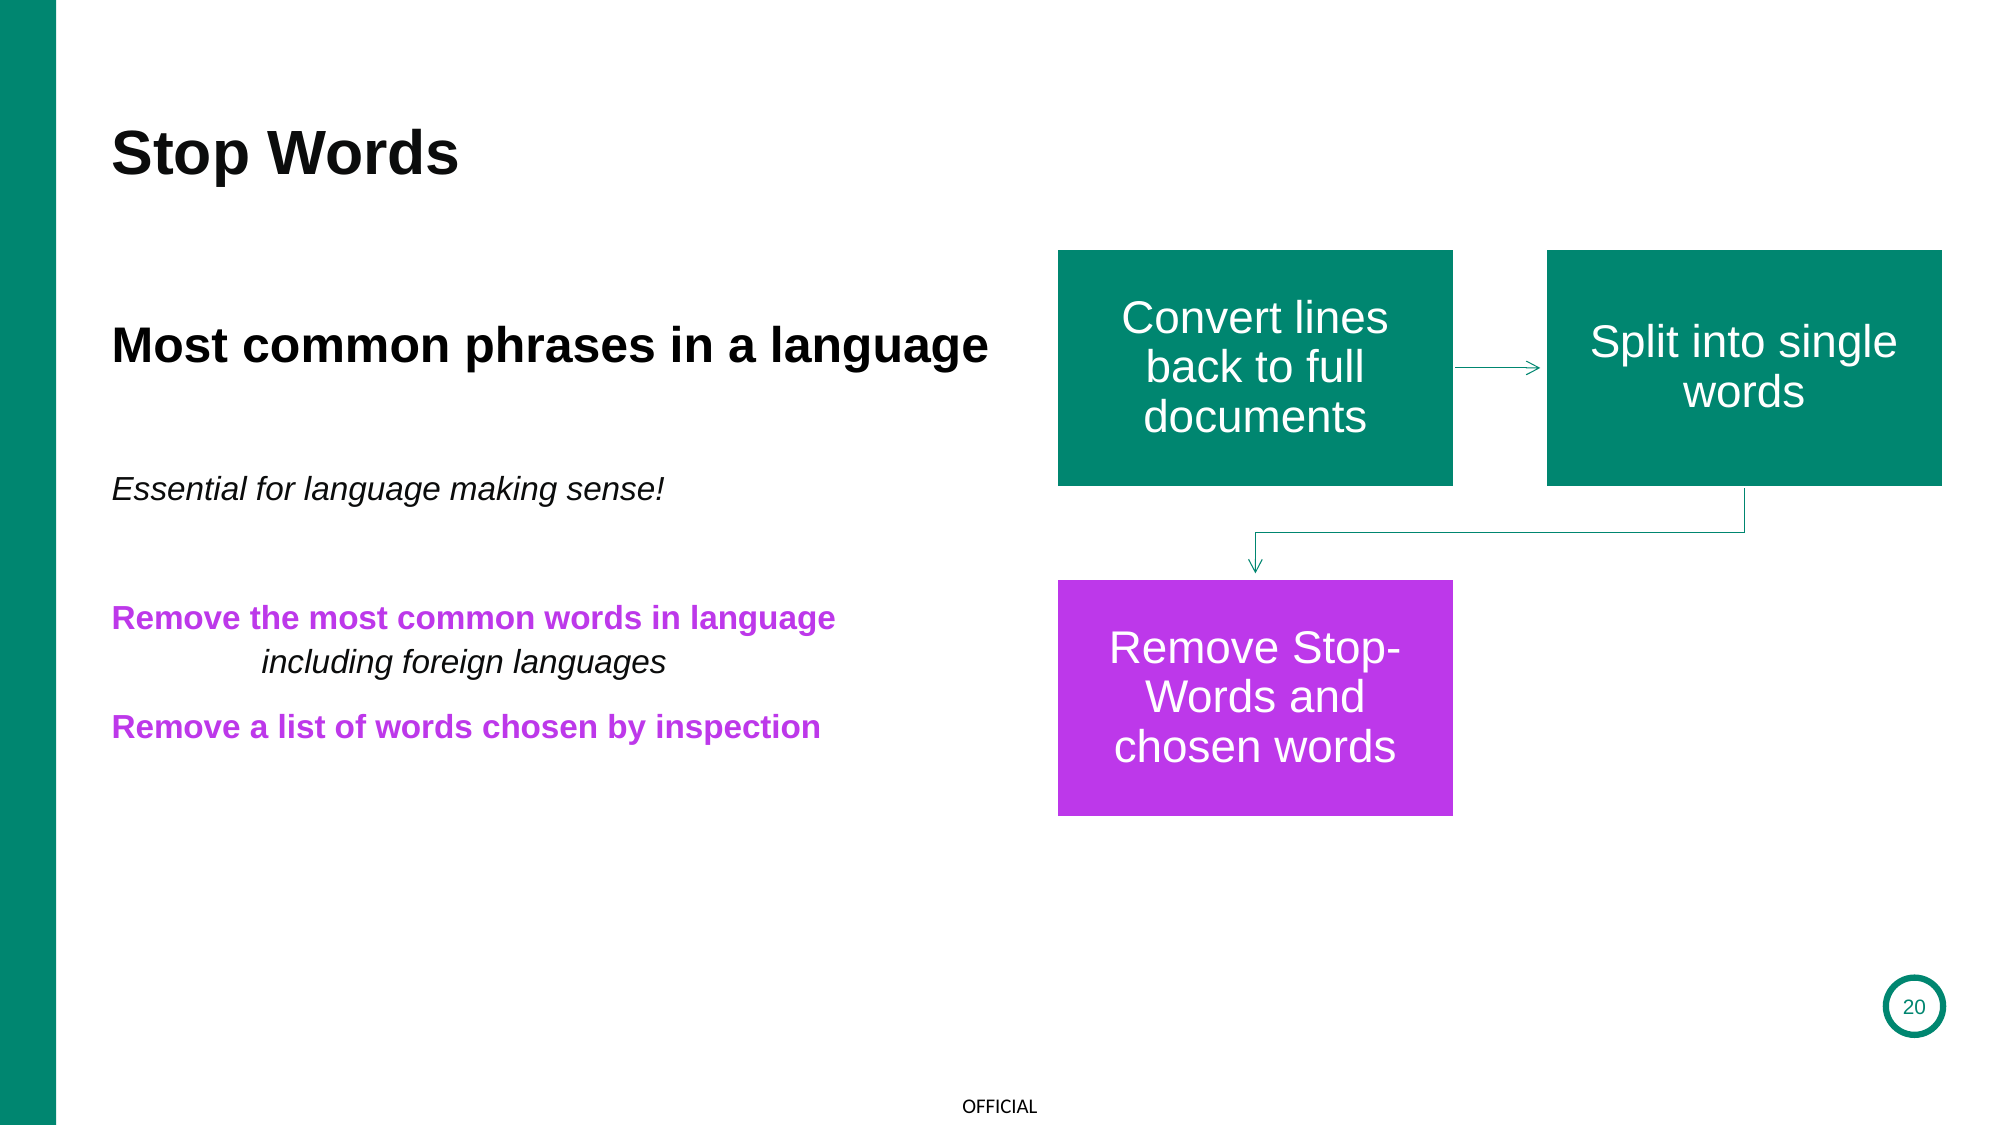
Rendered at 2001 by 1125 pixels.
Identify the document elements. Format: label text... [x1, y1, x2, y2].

subtitle Most common phrases in a language [111, 306, 1000, 368]
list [1056, 115, 1944, 951]
title Stop Words [111, 112, 1000, 189]
slide_number 20 [1882, 974, 1947, 1039]
list Essential for language making sense! Remove the most common words in language including foreign languages Remove a list of words chosen by inspection [111, 462, 1000, 1013]
